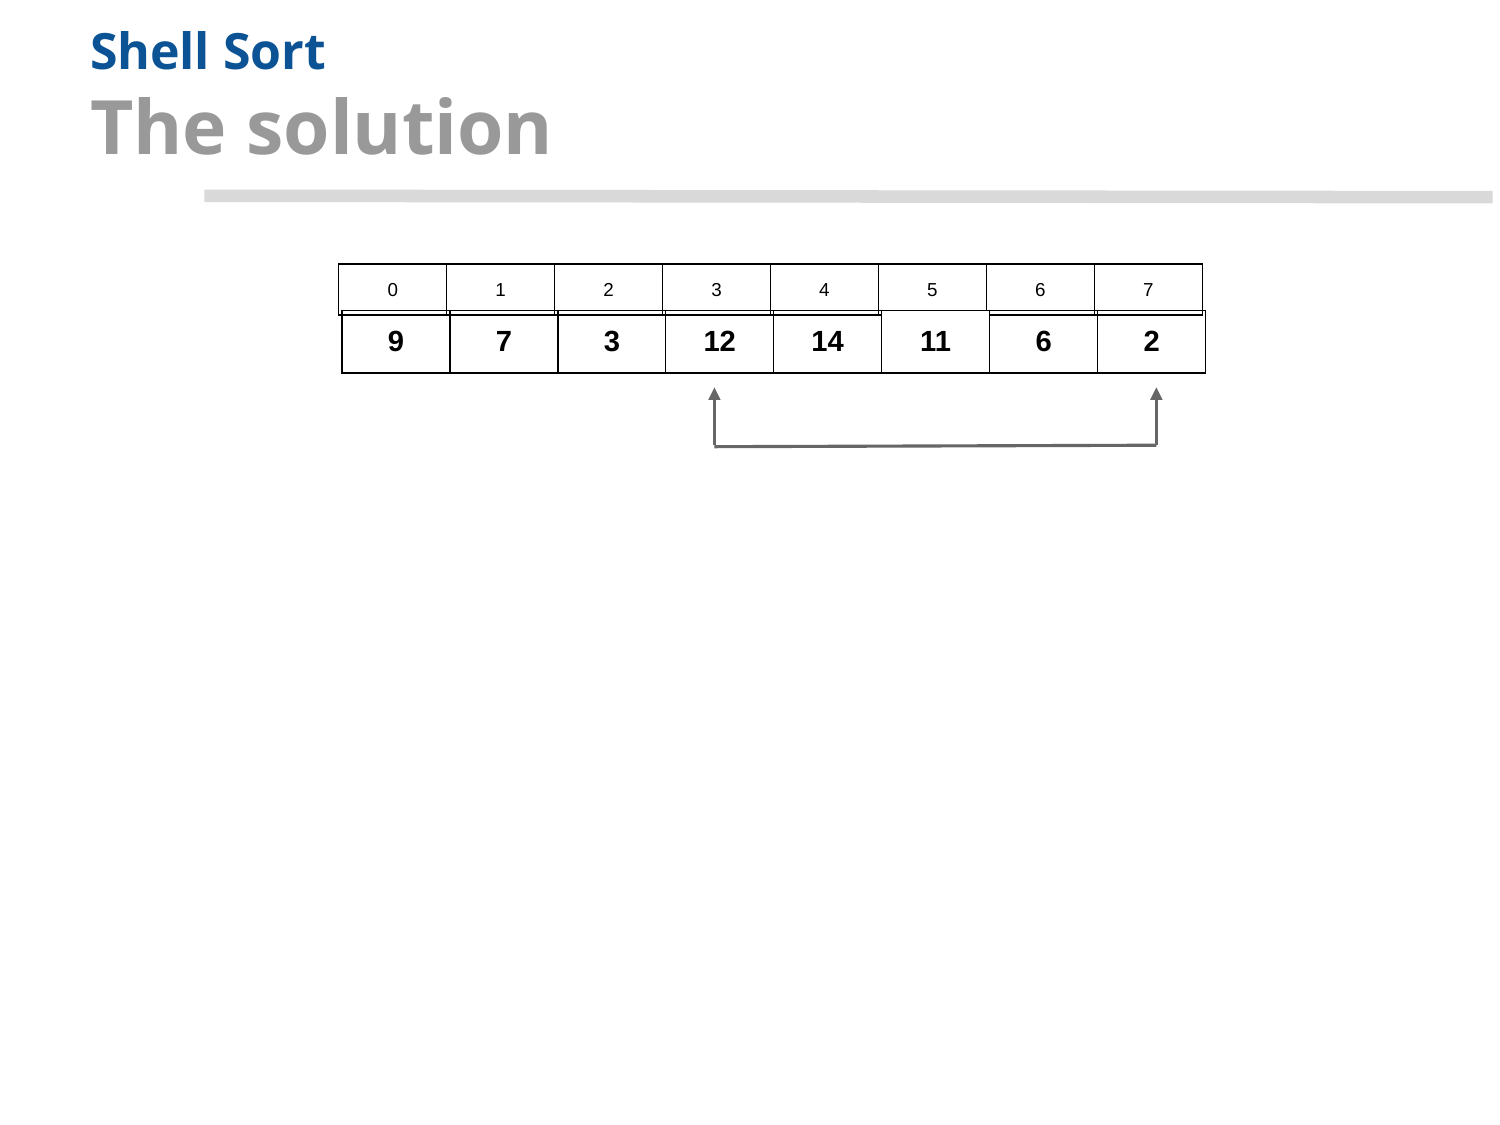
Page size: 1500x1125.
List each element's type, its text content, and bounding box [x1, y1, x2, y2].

table_header 1 [447, 265, 554, 310]
table_header 6 [990, 311, 1097, 372]
table_header 4 [771, 265, 878, 310]
table_header 2 [1098, 311, 1205, 372]
table_header 7 [1095, 265, 1202, 310]
table_header 5 [879, 265, 986, 310]
table_header 7 [451, 311, 557, 372]
table_header 11 [882, 311, 989, 372]
table_header 3 [663, 265, 770, 310]
title Shell Sort The solution [75, 45, 1425, 185]
table_header 2 [555, 265, 662, 310]
table_header 12 [666, 311, 773, 372]
table_header 14 [774, 311, 881, 372]
table_header 0 [339, 265, 446, 314]
table_header 3 [559, 311, 665, 372]
table_header 9 [343, 311, 449, 372]
table_header 6 [987, 265, 1094, 310]
